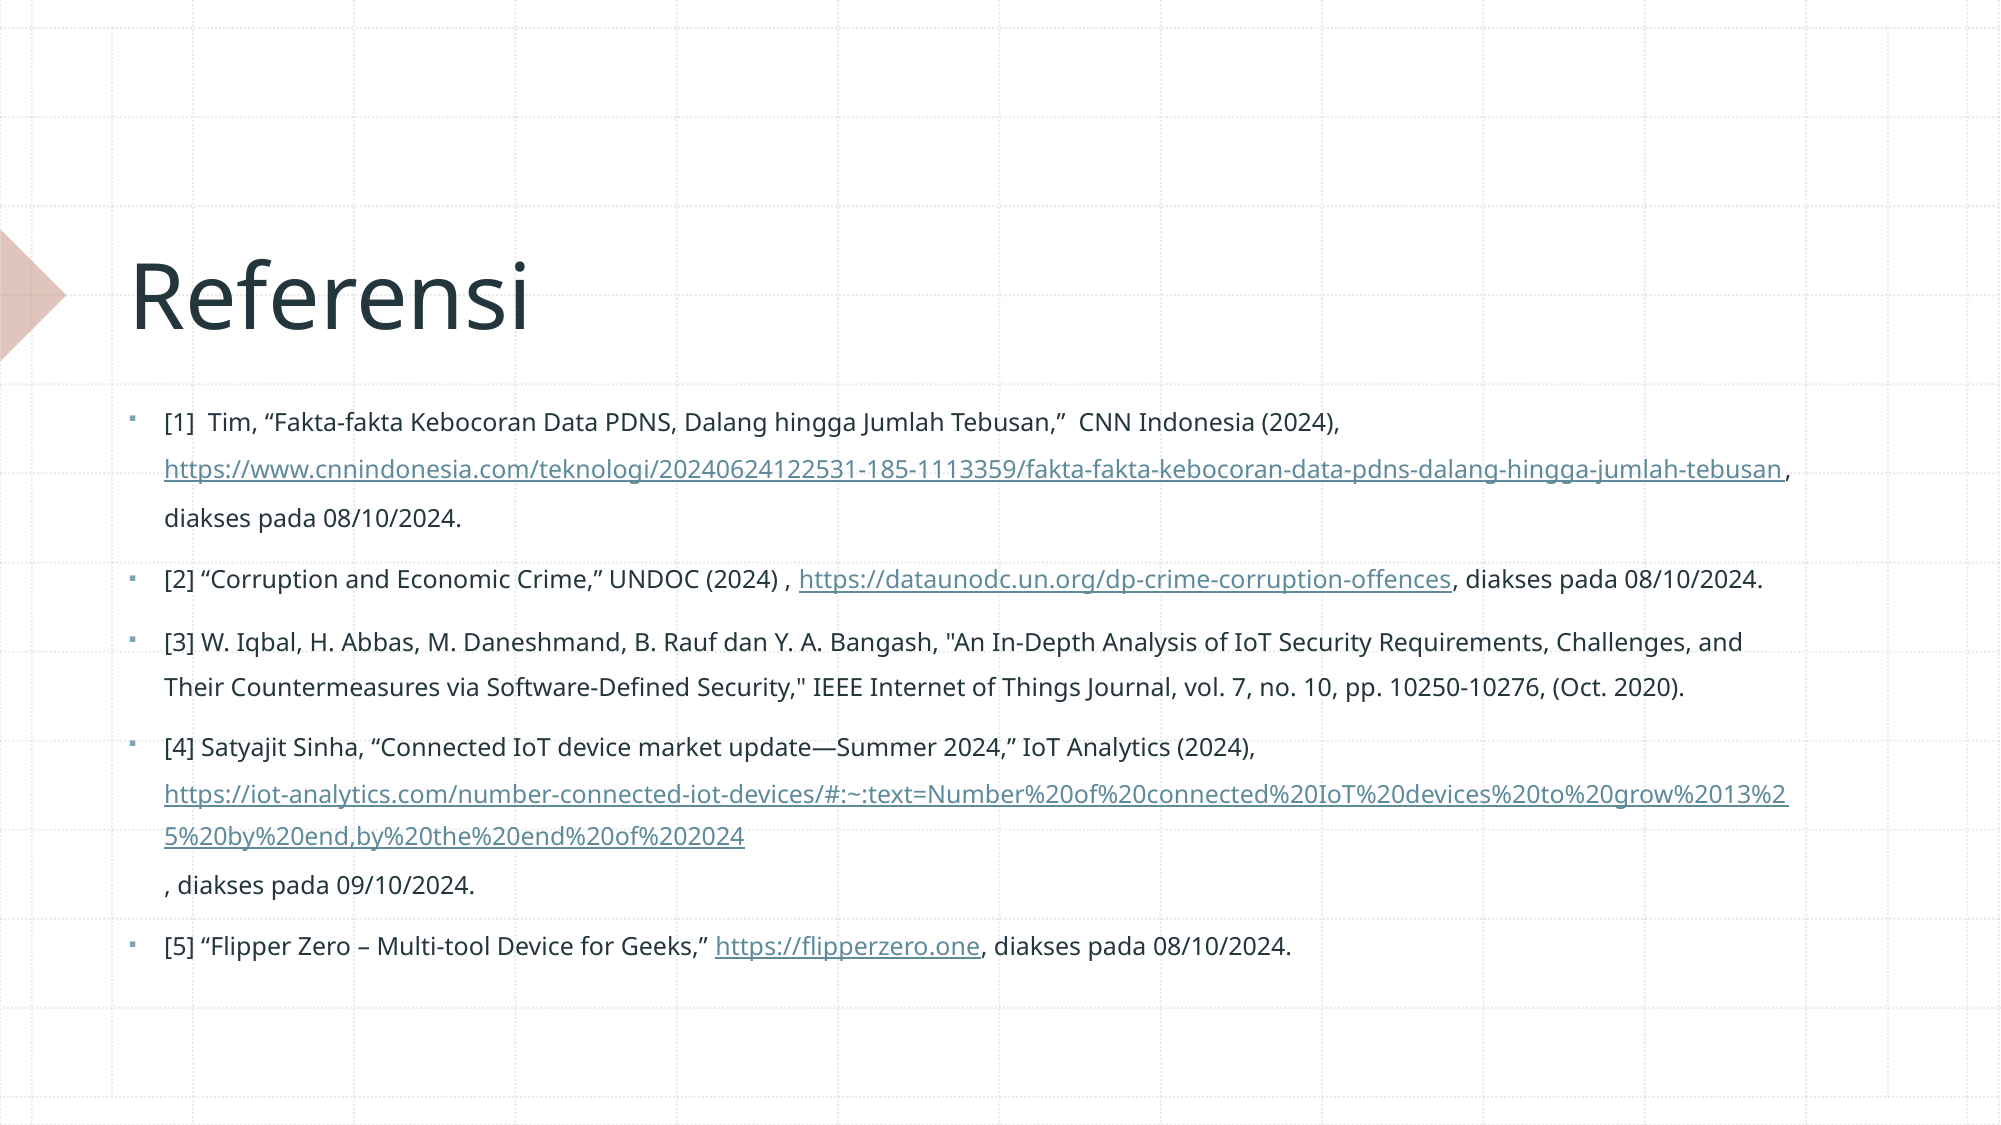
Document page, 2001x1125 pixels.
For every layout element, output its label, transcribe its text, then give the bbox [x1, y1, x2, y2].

list [1] Tim, “Fakta-fakta Kebocoran Data PDNS, Dalang hingga Jumlah Tebusan,” CNN Indonesia (2024), https://www.cnnindonesia.com/teknologi/20240624122531-185-1113359/fakta-fakta-kebocoran-data-pdns-dalang-hingga-jumlah-tebusan, diakses pada 08/10/2024. [2] “Corruption and Economic Crime,” UNDOC (2024) , https://dataunodc.un.org/dp-crime-corruption-offences, diakses pada 08/10/2024. [3] W. Iqbal, H. Abbas, M. Daneshmand, B. Rauf dan Y. A. Bangash, "An In-Depth Analysis of IoT Security Requirements, Challenges, and Their Countermeasures via Software-Defined Security," IEEE Internet of Things Journal, vol. 7, no. 10, pp. 10250-10276, (Oct. 2020). [4] Satyajit Sinha, “Connected IoT device market update—Summer 2024,” IoT Analytics (2024), https://iot-analytics.com/number-connected-iot-devices/#:~:text=Number%20of%20connected%20IoT%20devices%20to%20grow%2013%25%20by%20end,by%20the%20end%20of%202024, diakses pada 09/10/2024. [5] “Flipper Zero – Multi-tool Device for Geeks,” https://flipperzero.one, diakses pada 08/10/2024. [113, 383, 1808, 969]
title Referensi [113, 119, 1808, 356]
